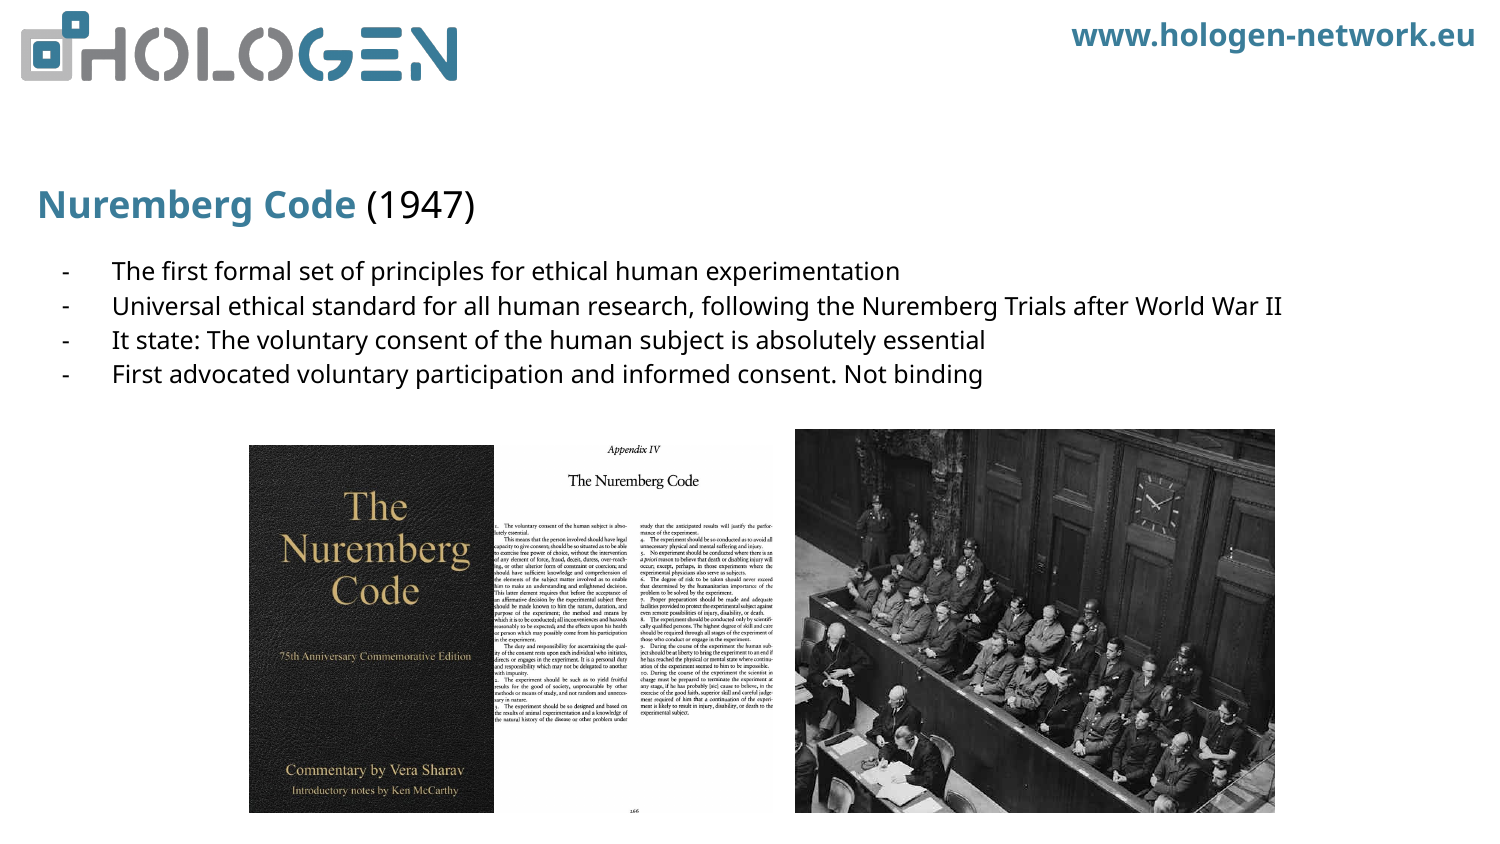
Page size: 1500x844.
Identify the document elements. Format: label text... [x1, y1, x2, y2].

text_box Nuremberg Code (1947) The first formal set of principles for ethical human experimentation Universal ethical standard for all human research, following the Nuremberg Trials after World War II It state: The voluntary consent of the human subject is absolutely essential First advocated voluntary participation and informed consent. Not binding [21, 159, 1496, 404]
picture [249, 445, 773, 813]
picture [794, 429, 1275, 813]
text_box www.hologen-network.eu [871, 0, 1500, 68]
picture [21, 11, 457, 82]
